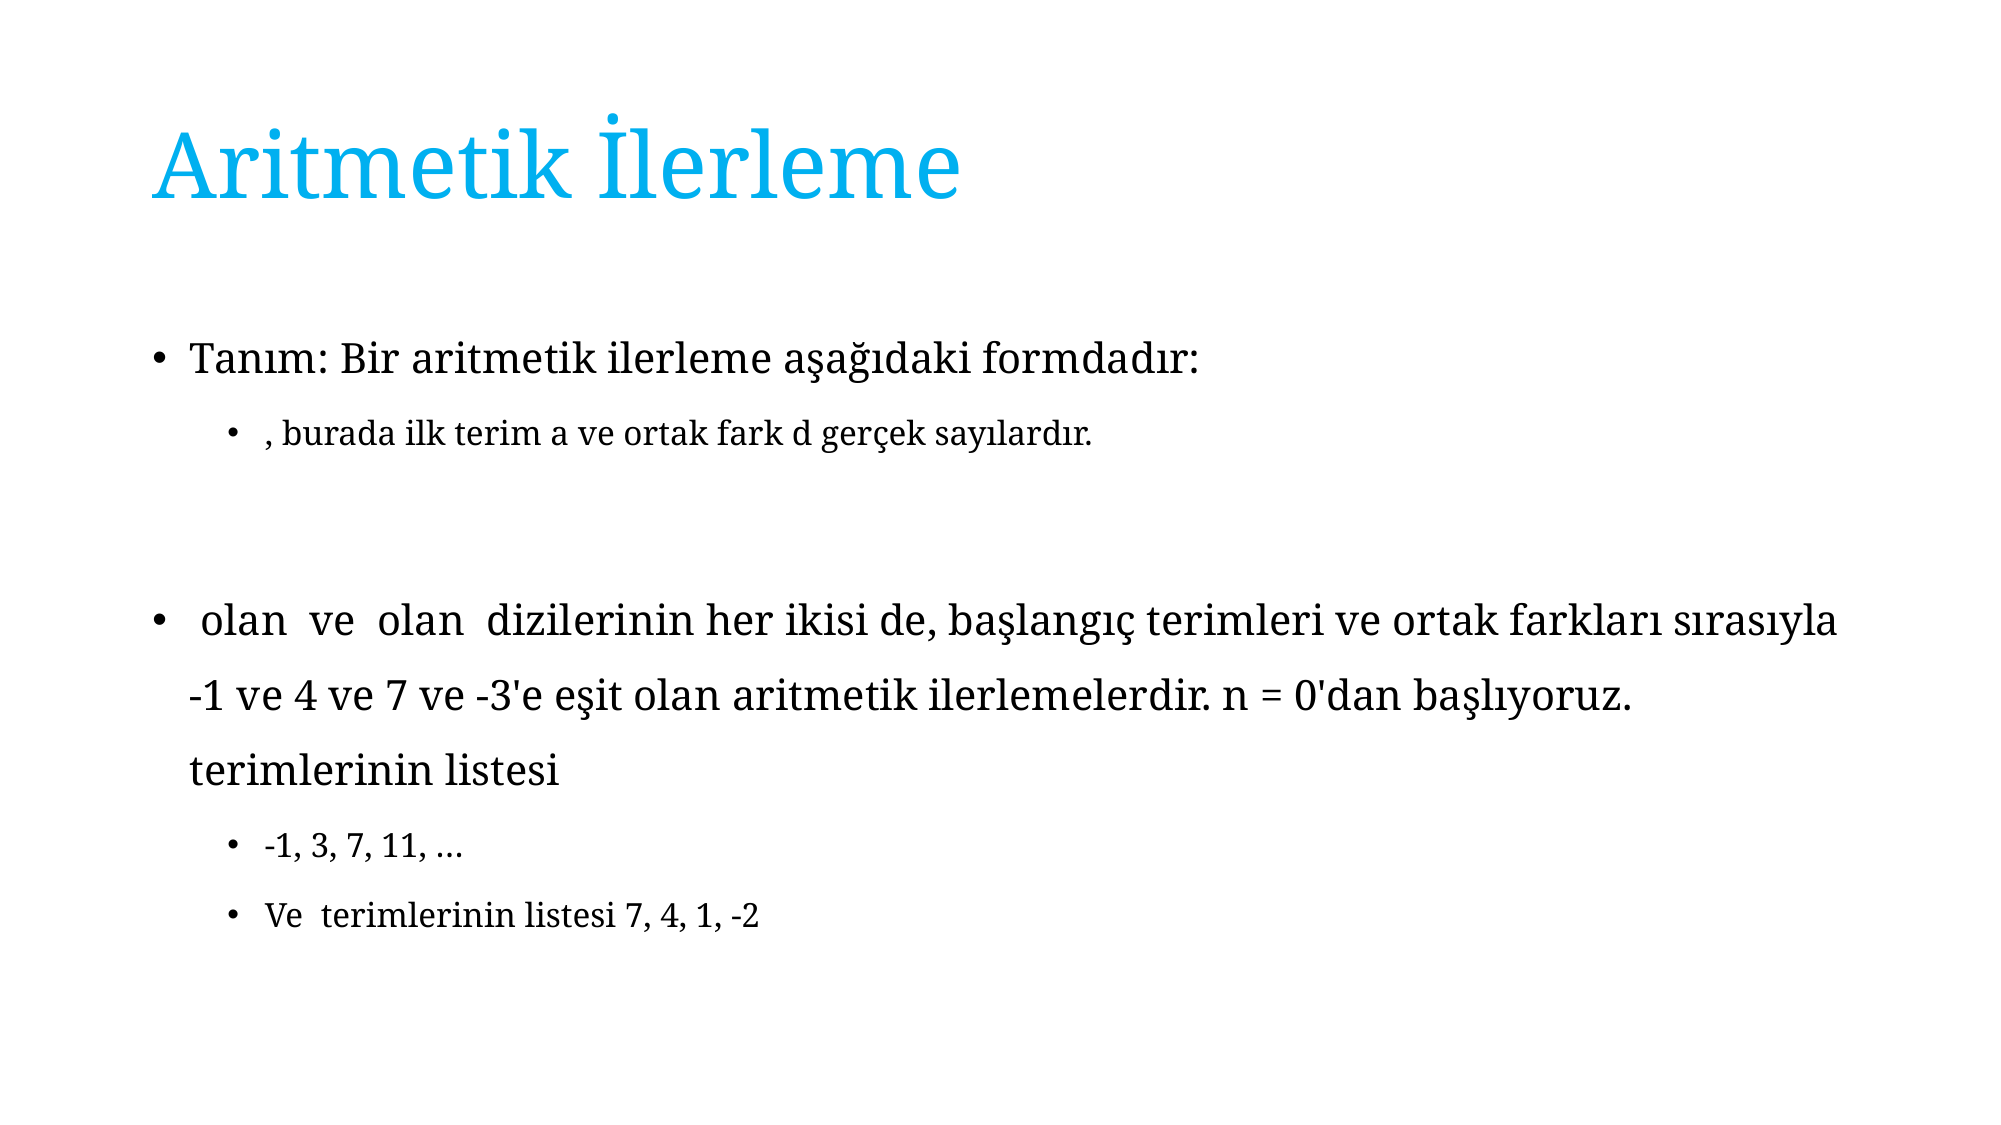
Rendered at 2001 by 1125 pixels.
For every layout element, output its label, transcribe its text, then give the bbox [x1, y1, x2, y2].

title Aritmetik İlerleme [137, 59, 1863, 278]
